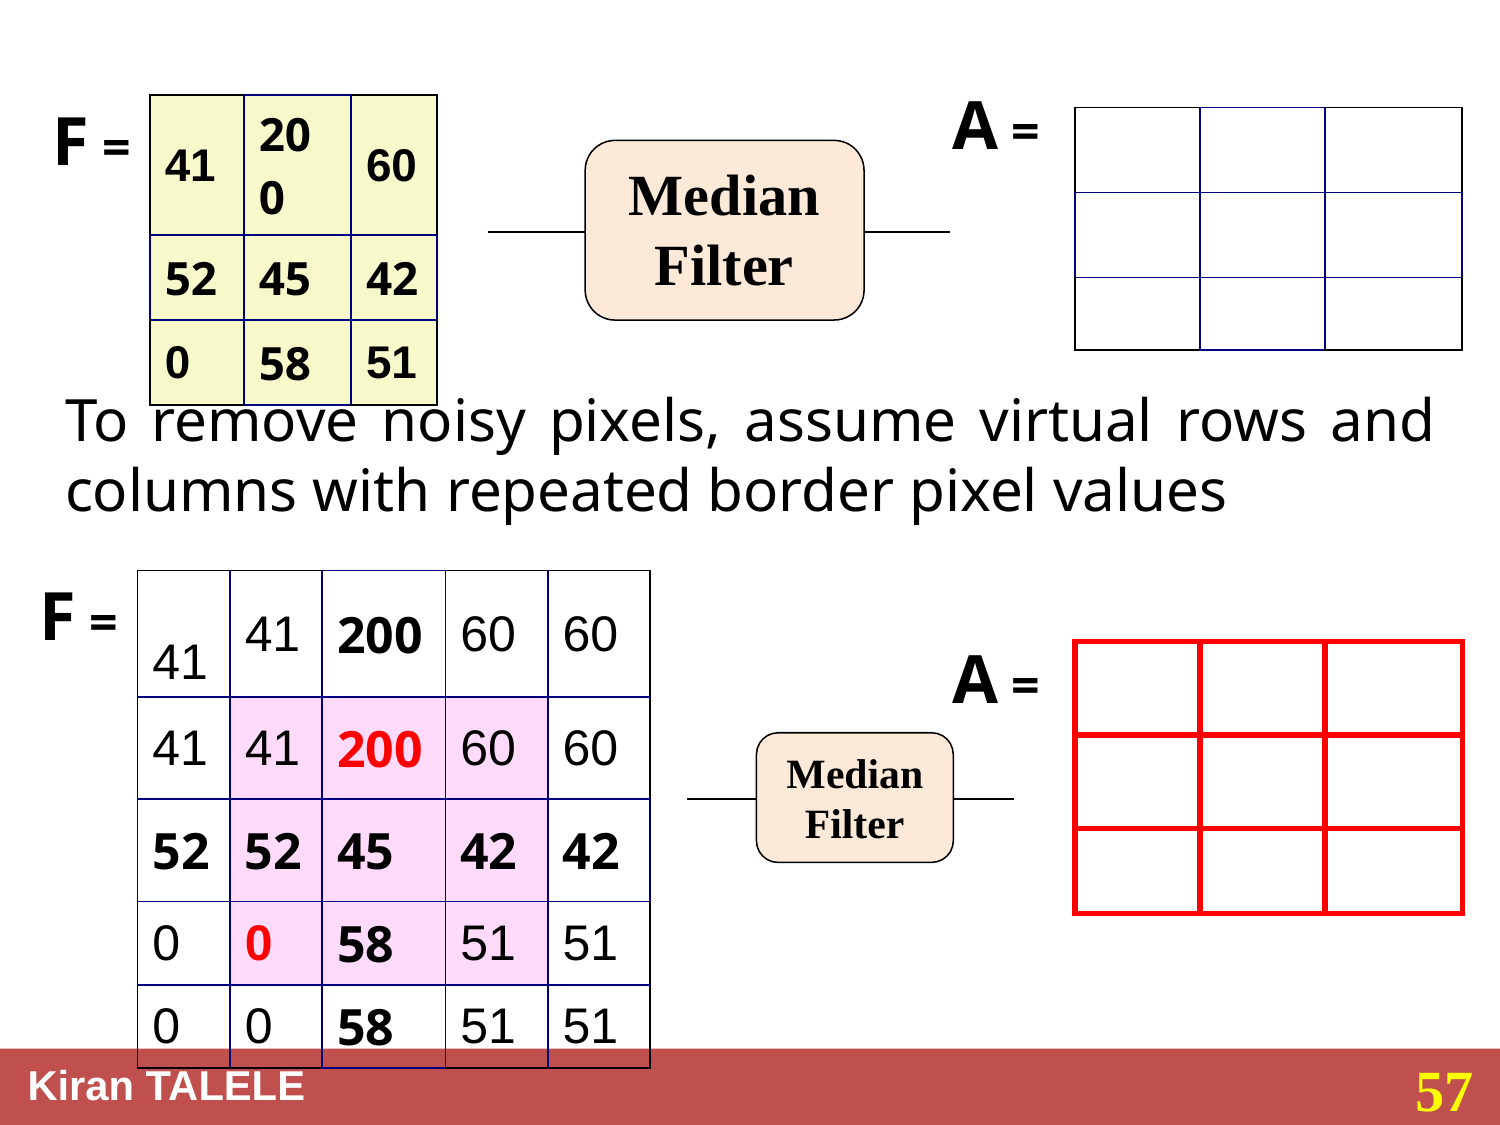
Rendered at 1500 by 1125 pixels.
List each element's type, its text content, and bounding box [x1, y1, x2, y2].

table_header 60 [549, 571, 649, 696]
table_cell 0 [231, 902, 321, 984]
table_cell [1328, 738, 1460, 826]
table_cell 58 [323, 902, 445, 984]
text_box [487, 140, 951, 321]
table_header 60 [352, 96, 436, 234]
table_header [1326, 108, 1461, 192]
table_cell 52 [138, 800, 229, 901]
table_cell 51 [549, 986, 649, 1044]
table_cell 60 [446, 698, 547, 798]
text_box To remove noisy pixels, assume virtual rows and columns with repeated border pixel values [50, 374, 1450, 532]
table_header [1203, 644, 1322, 732]
table_cell 52 [151, 236, 243, 319]
table_header [1076, 108, 1199, 192]
table_cell 58 [245, 321, 350, 374]
table_cell 200 [323, 698, 445, 798]
table_header [1328, 644, 1460, 732]
table_cell 51 [549, 902, 649, 984]
table_cell [1078, 738, 1197, 826]
table_cell [1078, 831, 1197, 911]
table_cell 42 [446, 800, 547, 901]
table_cell 52 [231, 800, 321, 901]
table_cell 51 [352, 321, 436, 374]
table_header 200 [245, 96, 350, 234]
text_box F = [37, 91, 188, 188]
table_cell 41 [231, 698, 321, 798]
table_header 200 [323, 571, 445, 696]
table_cell [1203, 738, 1322, 826]
table_cell 60 [549, 698, 649, 798]
table_cell 0 [151, 321, 243, 374]
table_header 41 [138, 571, 229, 696]
text_box F = [24, 566, 175, 663]
table_cell 45 [245, 236, 350, 319]
table_cell [1201, 193, 1324, 277]
table_cell [1201, 278, 1324, 349]
table_cell [1326, 278, 1461, 349]
table_cell [1326, 193, 1461, 277]
table_cell [1076, 193, 1199, 277]
table_cell 45 [323, 800, 445, 901]
table_cell 42 [352, 236, 436, 319]
table_header 41 [231, 571, 321, 696]
table_cell [1076, 278, 1199, 349]
table_cell 0 [231, 986, 321, 1044]
table_cell [1203, 831, 1322, 911]
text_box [687, 732, 1015, 863]
table_cell 51 [446, 902, 547, 984]
table_cell [1328, 831, 1460, 911]
table_header 60 [446, 571, 547, 696]
text_box A = [937, 629, 1088, 725]
table_header [1078, 644, 1197, 732]
table_cell 0 [138, 902, 229, 984]
table_cell 51 [446, 986, 547, 1044]
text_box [0, 1045, 1500, 1125]
table_cell 58 [323, 986, 445, 1044]
table_cell 41 [138, 698, 229, 798]
table_header 41 [151, 96, 243, 234]
table_header [1201, 108, 1324, 192]
table_cell 42 [549, 800, 649, 901]
text_box A = [937, 75, 1088, 171]
table_cell 0 [138, 986, 229, 1044]
